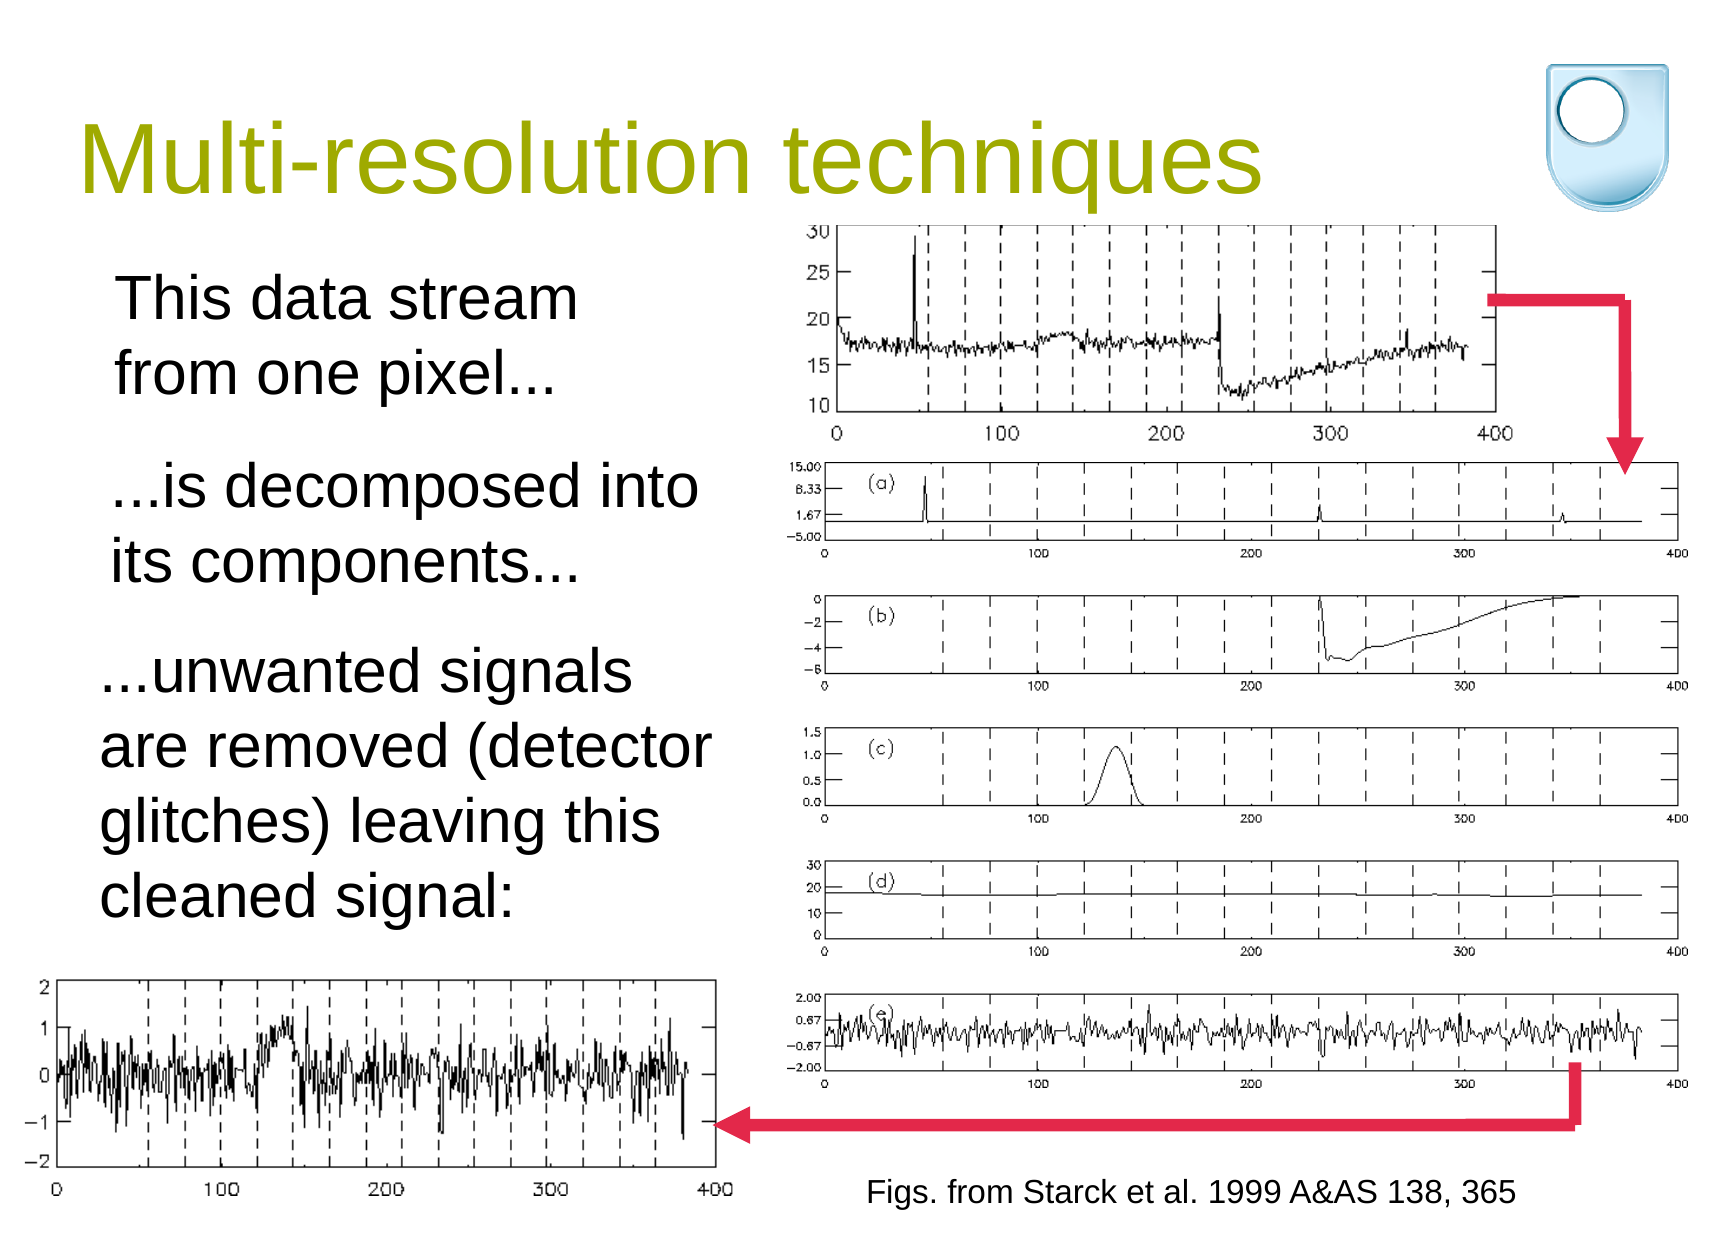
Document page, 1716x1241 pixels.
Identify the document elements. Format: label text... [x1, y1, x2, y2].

text_box ...unwanted signals are removed (detector glitches) leaving this cleaned signal: [84, 622, 750, 937]
text_box This data stream from one pixel... [99, 249, 725, 415]
picture [1546, 64, 1669, 212]
text_box ...is decomposed into its components... [96, 437, 750, 603]
text_box Figs. from Starck et al. 1999 A&AS 138, 365 [851, 1162, 1533, 1218]
picture [24, 962, 733, 1196]
title Multi-resolution techniques [64, 87, 1609, 221]
picture [786, 224, 1688, 1088]
